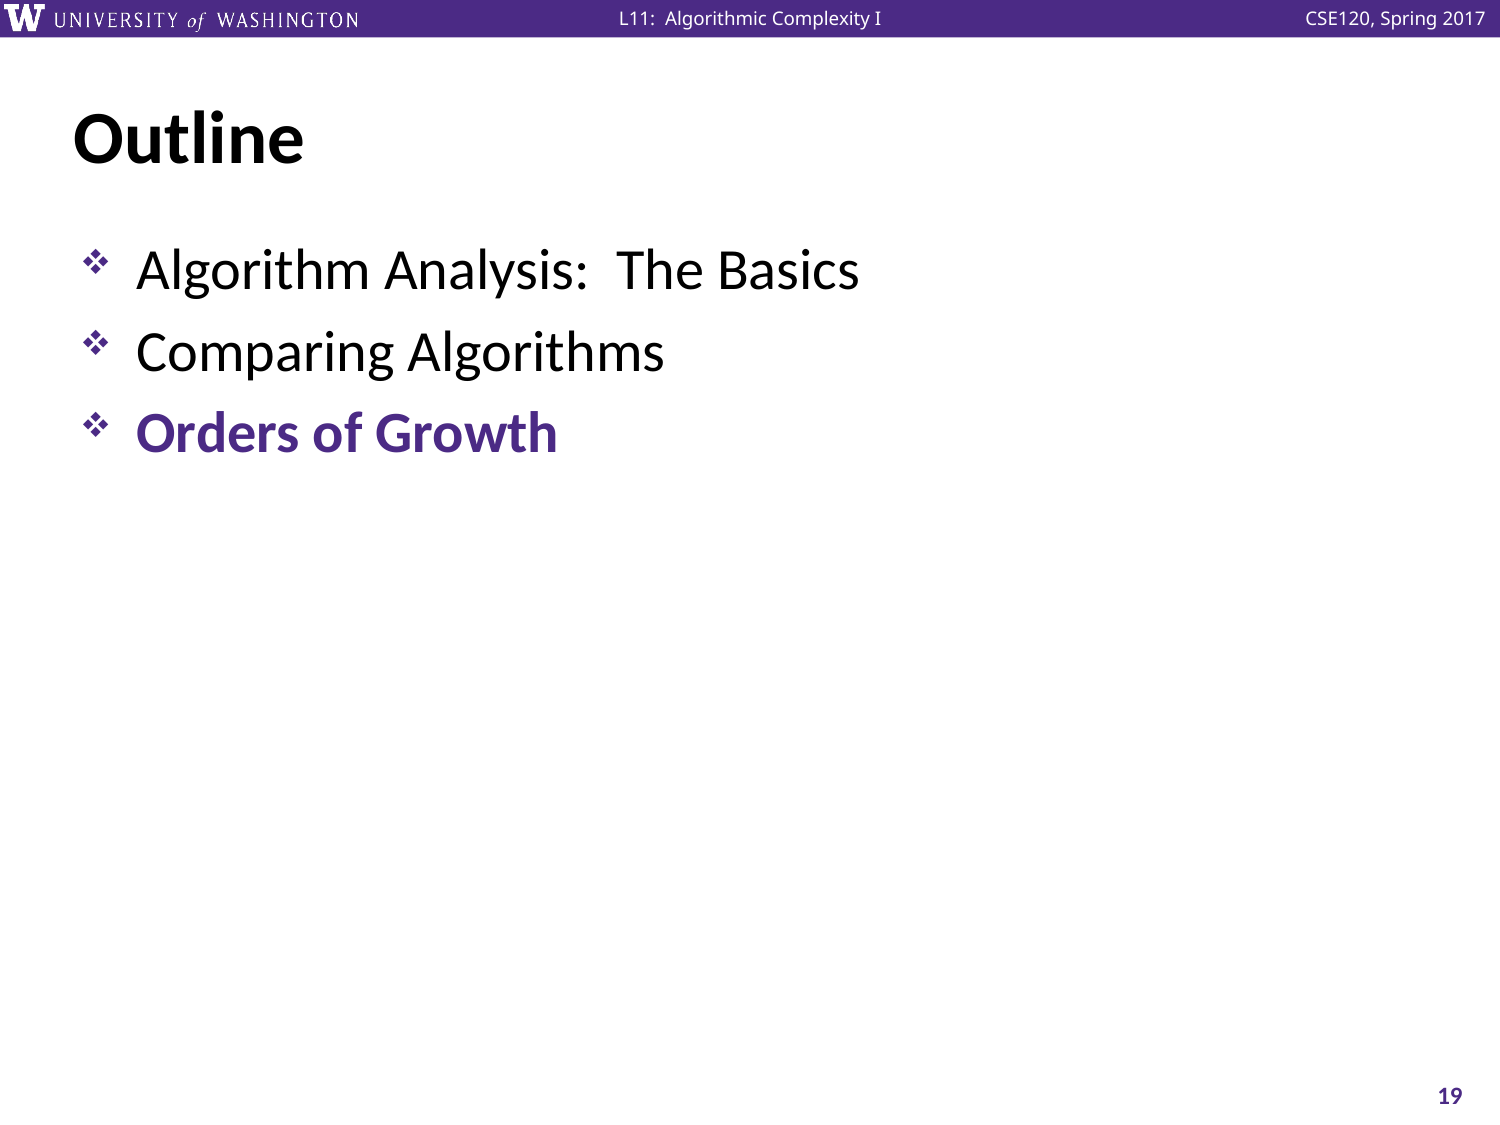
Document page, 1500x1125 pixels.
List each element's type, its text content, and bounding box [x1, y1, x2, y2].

list Algorithm Analysis: The Basics Comparing Algorithms Orders of Growth [64, 223, 1438, 1040]
slide_number 19 [1400, 1065, 1500, 1125]
title Outline [58, 71, 1438, 197]
picture [4, 4, 358, 32]
